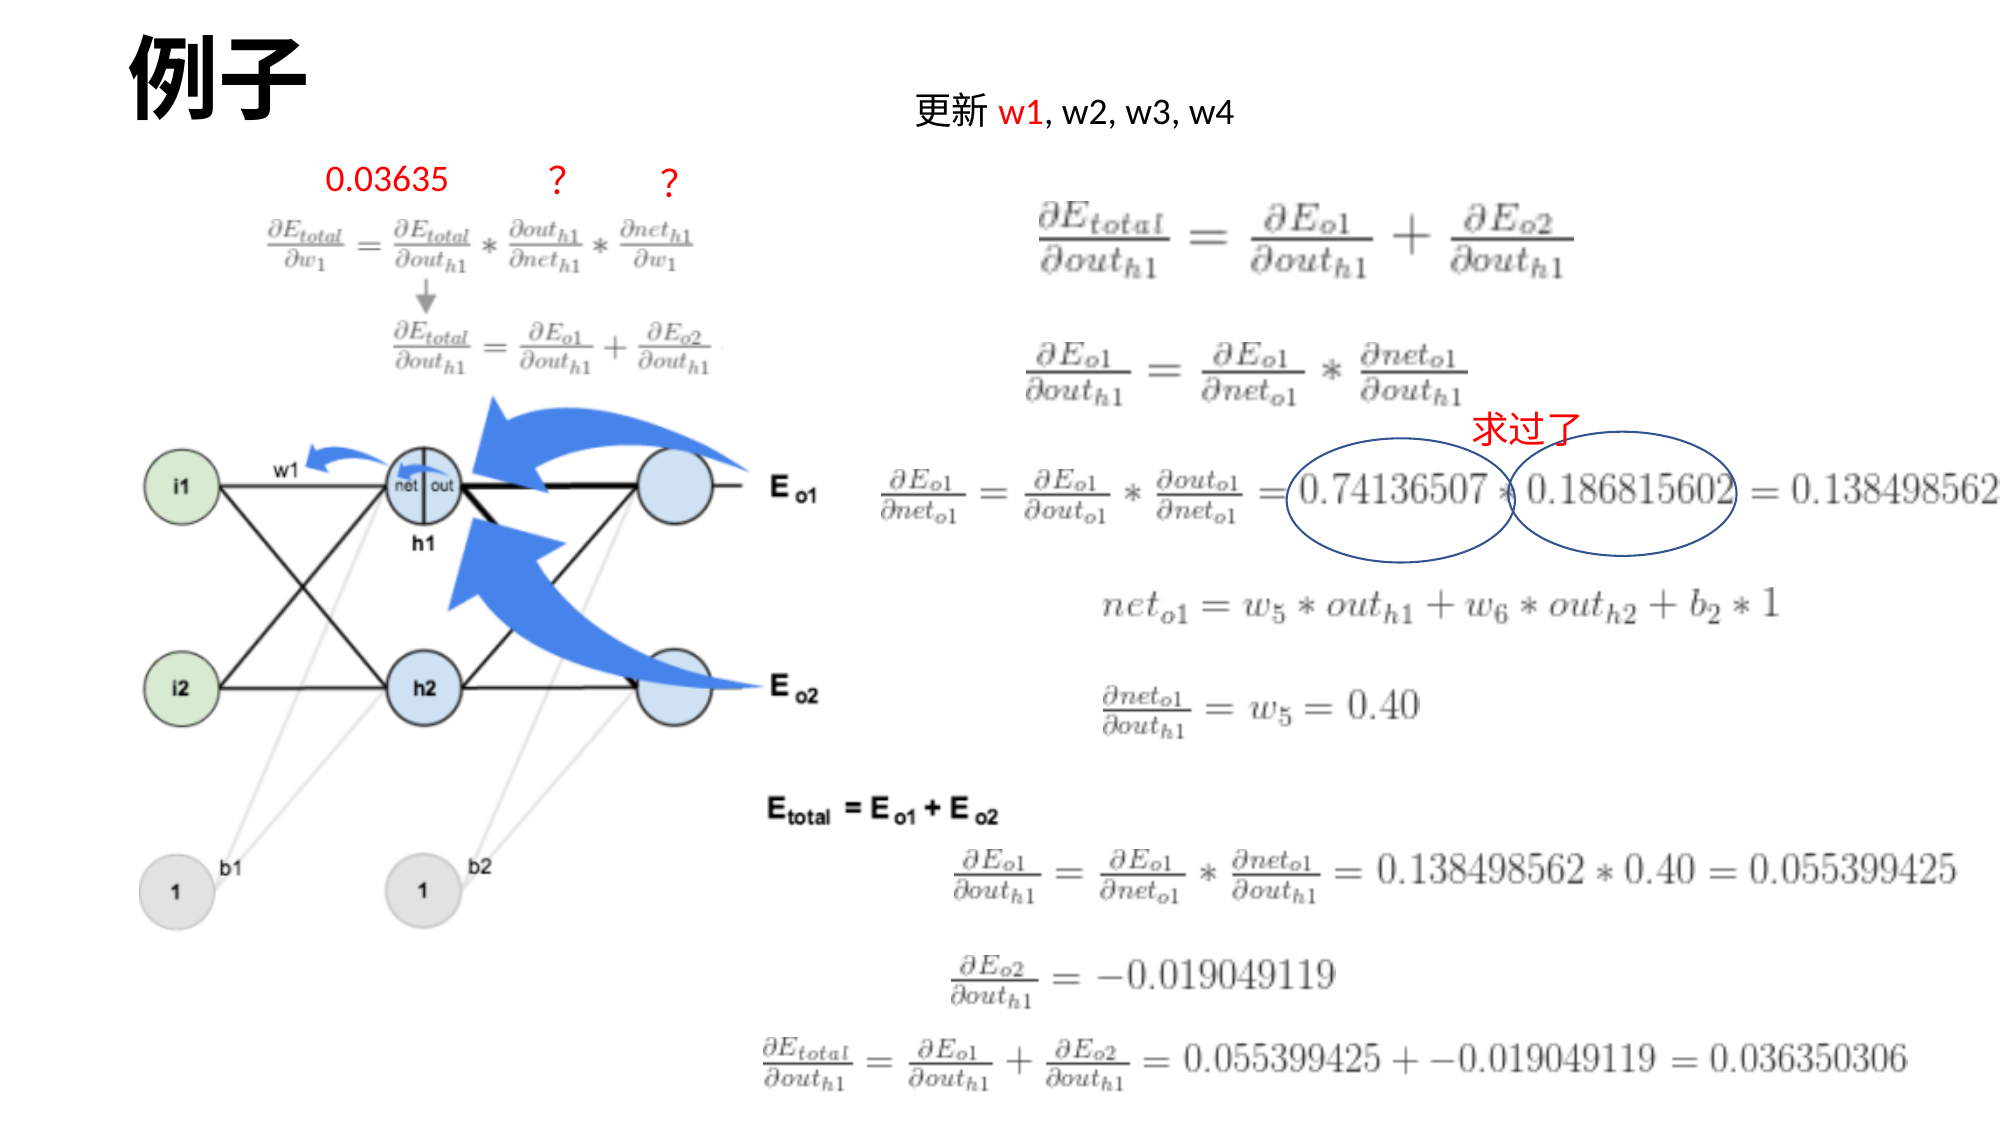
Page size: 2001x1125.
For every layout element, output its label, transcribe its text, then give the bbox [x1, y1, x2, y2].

text_box 求过了 [1456, 398, 1599, 459]
text_box ？ [645, 152, 713, 213]
text_box [1296, 527, 1506, 564]
picture [139, 201, 2000, 1012]
picture [763, 1037, 1908, 1094]
text_box [1300, 437, 1501, 469]
text_box ？ [533, 149, 601, 210]
text_box 例子 [112, 26, 1388, 189]
picture [1101, 587, 1779, 627]
text_box 更新w1, w2, w3, w4 [899, 79, 1250, 140]
text_box [1524, 527, 1721, 557]
text_box 0.03635 [310, 146, 464, 207]
picture [1103, 685, 1420, 743]
text_box [1516, 430, 1729, 469]
